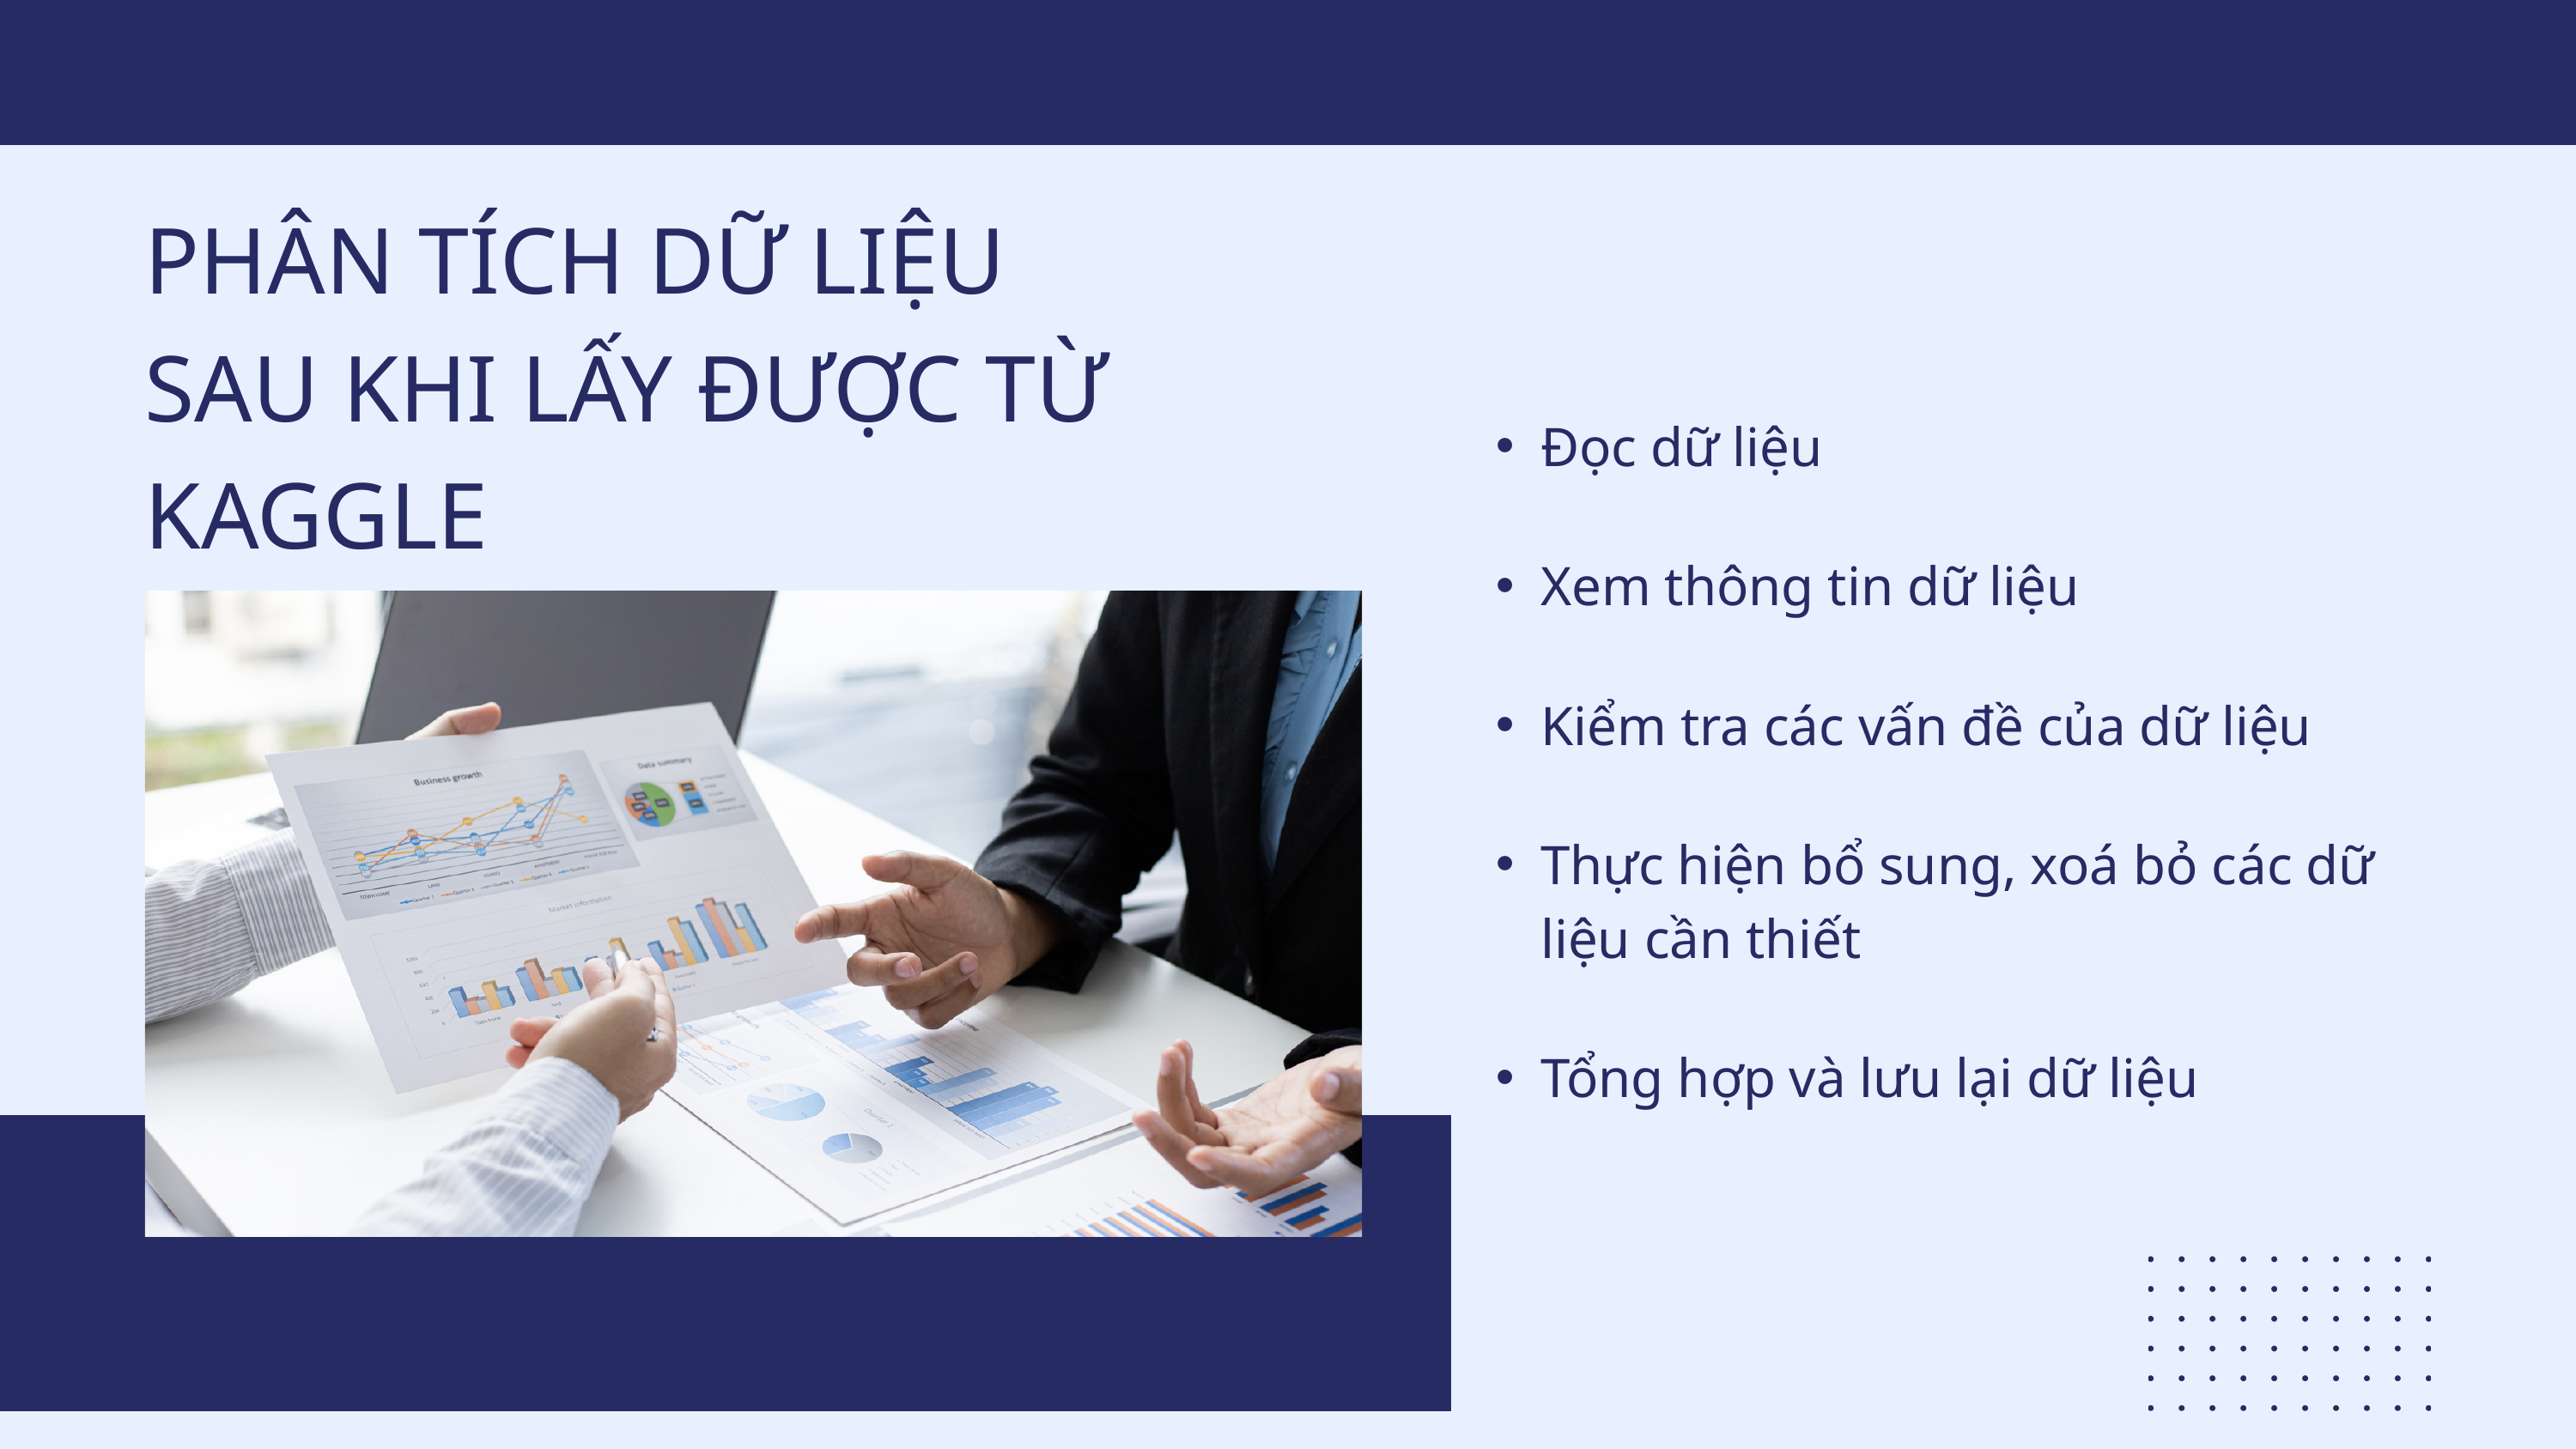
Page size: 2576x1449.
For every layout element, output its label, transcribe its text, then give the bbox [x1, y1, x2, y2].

text_box Tổng hợp và lưu lại dữ liệu [1450, 1034, 2459, 1109]
text_box Xem thông tin dữ liệu [1450, 542, 2459, 617]
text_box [144, 590, 1363, 1237]
text_box [2148, 1256, 2432, 1411]
text_box Thực hiện bổ sung, xoá bỏ các dữ liệu cần thiết [1450, 821, 2459, 970]
text_box PHÂN TÍCH DỮ LIỆU SAU KHI LẤY ĐƯỢC TỪ KAGGLE [144, 185, 1236, 567]
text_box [0, 1114, 1451, 1411]
text_box Kiểm tra các vấn đề của dữ liệu [1450, 682, 2459, 756]
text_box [0, 0, 2576, 145]
text_box Đọc dữ liệu [1450, 403, 2459, 477]
